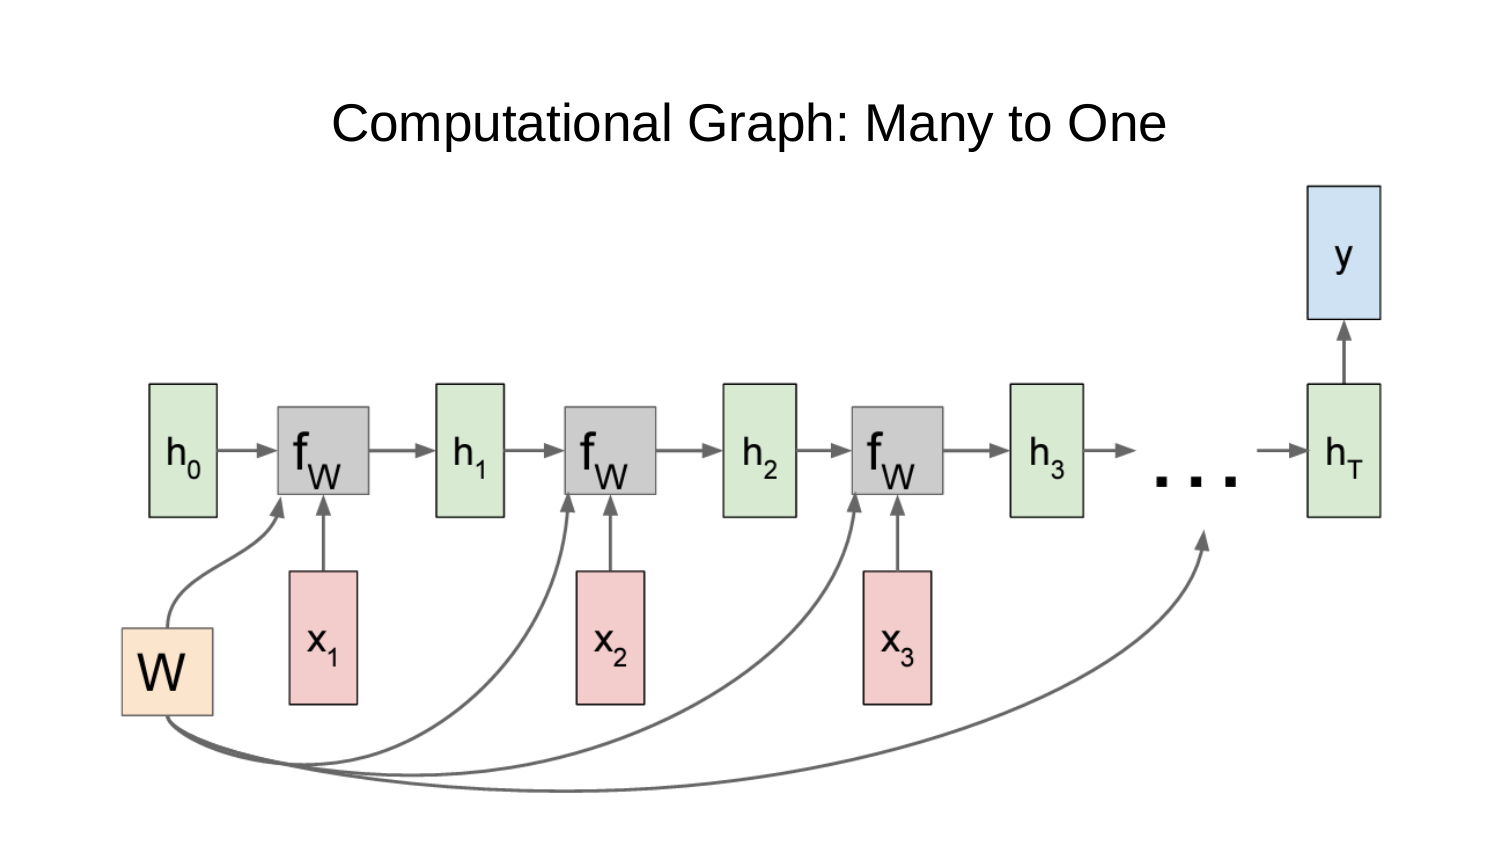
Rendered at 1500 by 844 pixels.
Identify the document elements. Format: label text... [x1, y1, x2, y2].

title Computational Graph: Many to One [51, 72, 1449, 167]
picture [108, 173, 1391, 801]
